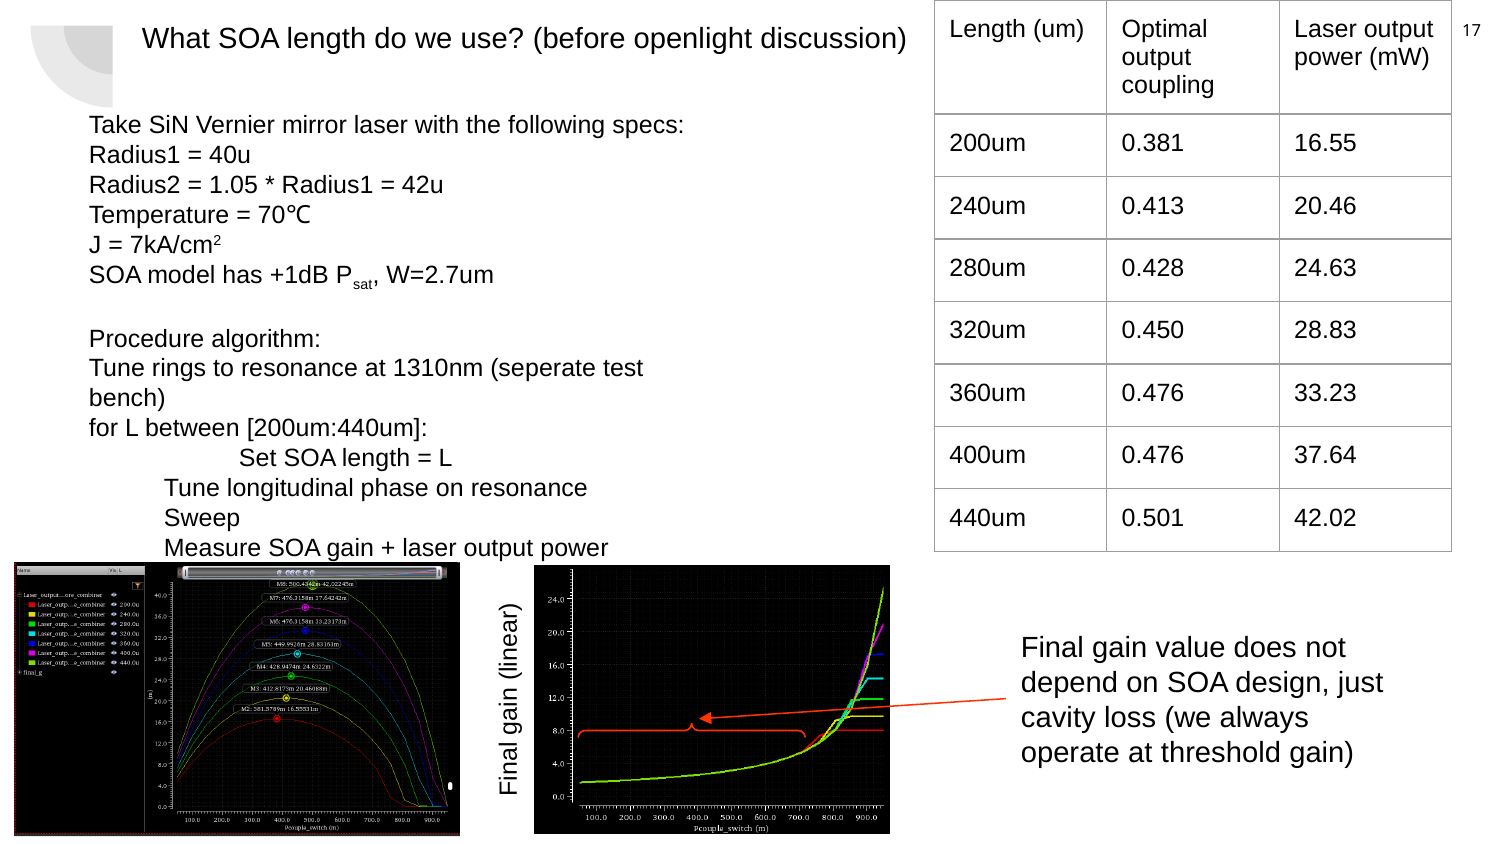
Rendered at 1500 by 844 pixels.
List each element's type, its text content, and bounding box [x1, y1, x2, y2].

table_cell 28.83 [1280, 302, 1451, 363]
table_cell 0.501 [1107, 489, 1279, 551]
table_cell 360um [935, 365, 1106, 426]
table_cell 0.428 [1107, 240, 1279, 301]
picture [534, 565, 890, 835]
table_header Length (um) [935, 1, 1106, 113]
table_cell 16.55 [1280, 115, 1451, 176]
list Take SiN Vernier mirror laser with the following specs: Radius1 = 40u Radius2 = 1.05 * Radius1 = 42u Temperature = 70℃ J = 7kA/cm2 SOA model has +1dB Psat, W=2.7um Procedure algorithm: Tune rings to resonance at 1310nm (seperate test bench) for L between [200um:440um]: Set SOA length = L Tune longitudinal phase on resonance Sweep Measure SOA gain + laser output power [73, 93, 738, 744]
table_cell 280um [935, 240, 1106, 301]
picture [14, 562, 460, 837]
text_box Final gain value does not depend on SOA design, just cavity loss (we always operate at threshold gain) [1005, 613, 1431, 784]
table_cell 24.63 [1280, 240, 1451, 301]
table_cell 240um [935, 177, 1106, 238]
table_cell 20.46 [1280, 177, 1451, 238]
table_cell 320um [935, 302, 1106, 363]
title What SOA length do we use? (before openlight discussion) [126, 0, 934, 73]
table_cell 42.02 [1280, 489, 1451, 551]
table_cell 37.64 [1280, 427, 1451, 488]
table_cell 440um [935, 489, 1106, 551]
table_cell 33.23 [1280, 365, 1451, 426]
table_header Laser output power (mW) [1280, 1, 1451, 113]
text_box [698, 699, 1006, 720]
text_box Final gain (linear) [476, 561, 537, 838]
table_cell 200um [935, 115, 1106, 176]
table_cell 0.413 [1107, 177, 1279, 238]
table_cell 0.381 [1107, 115, 1279, 176]
table_cell 0.476 [1107, 365, 1279, 426]
table_cell 0.450 [1107, 302, 1279, 363]
table_header Optimal output coupling [1107, 1, 1279, 113]
table_cell 0.476 [1107, 427, 1279, 488]
table_cell 400um [935, 427, 1106, 488]
